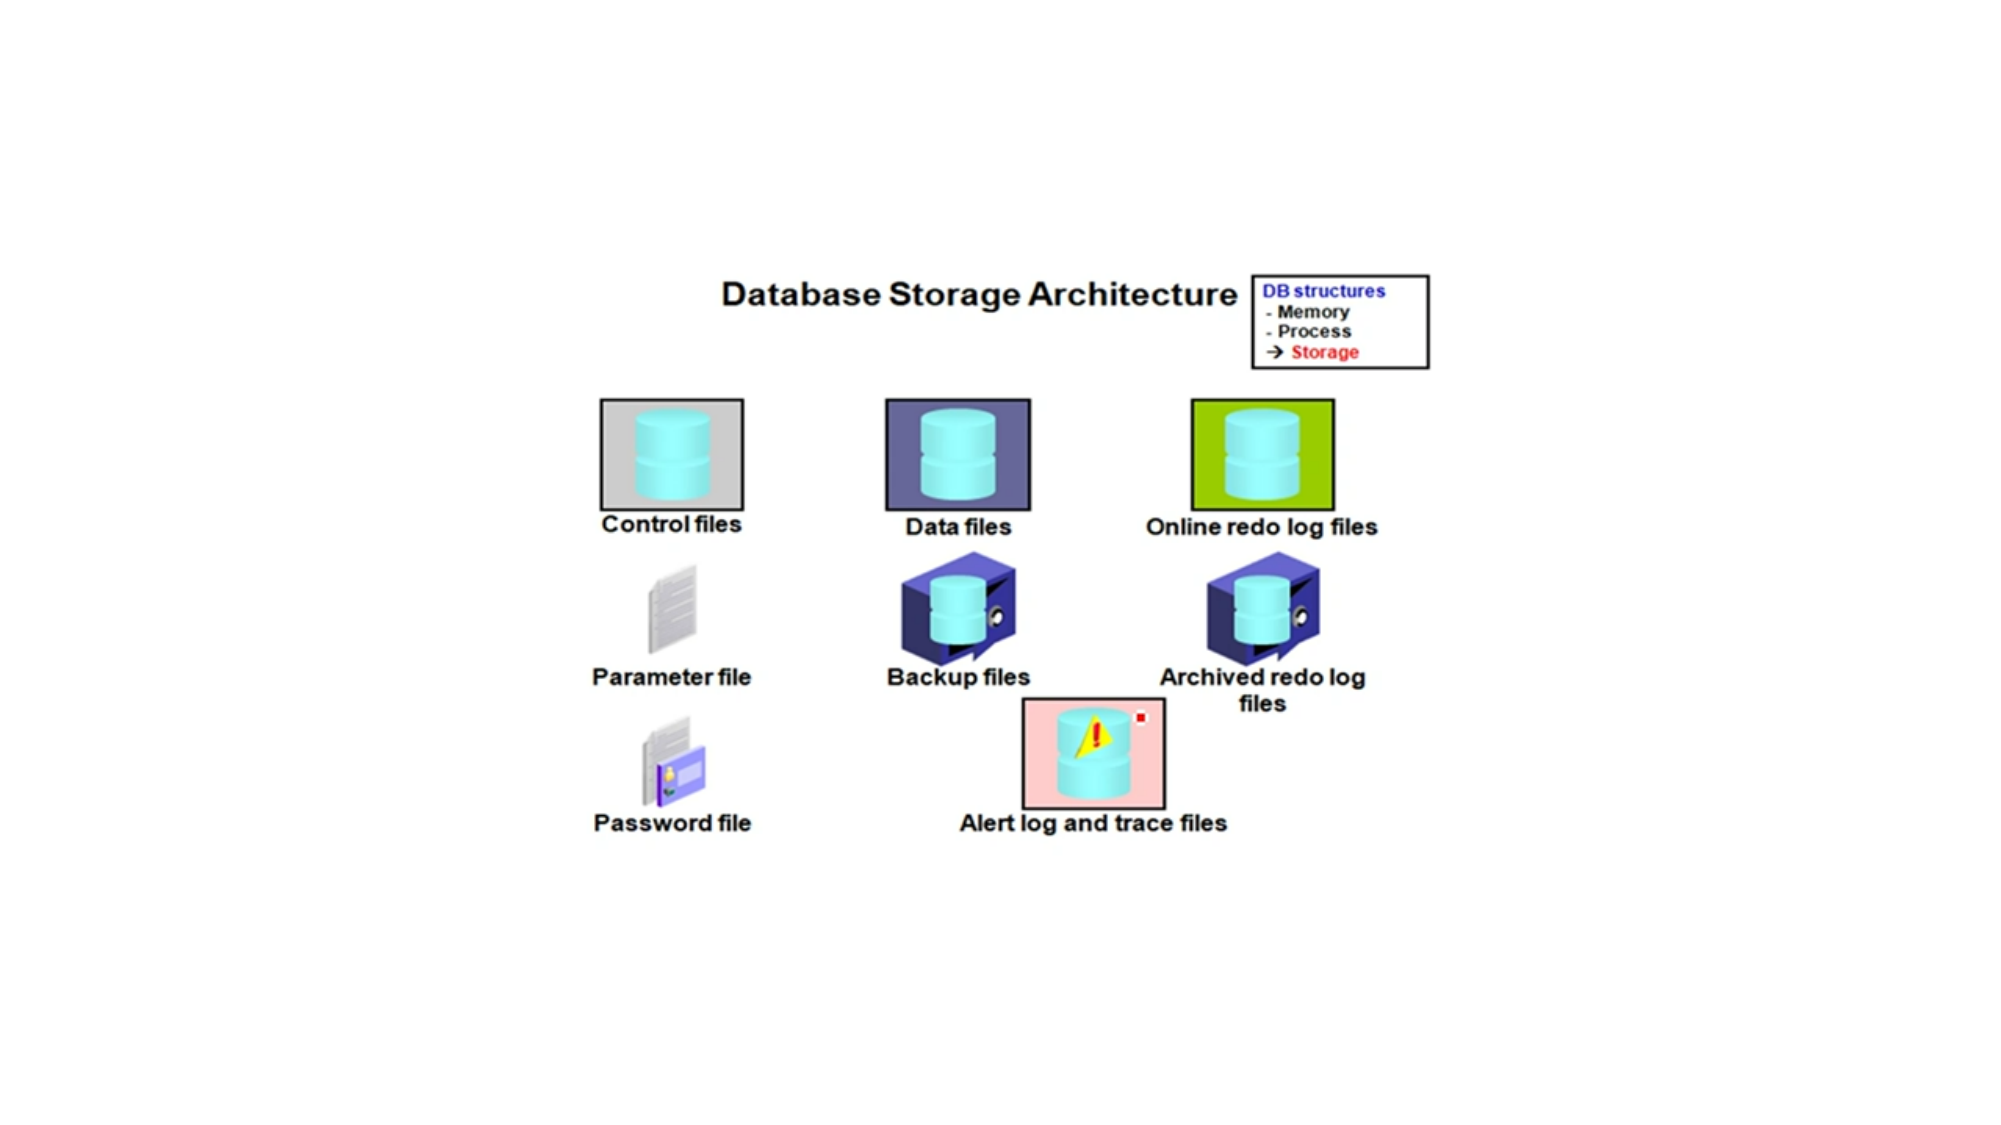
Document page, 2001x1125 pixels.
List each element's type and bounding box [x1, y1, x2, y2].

picture [543, 238, 1457, 887]
